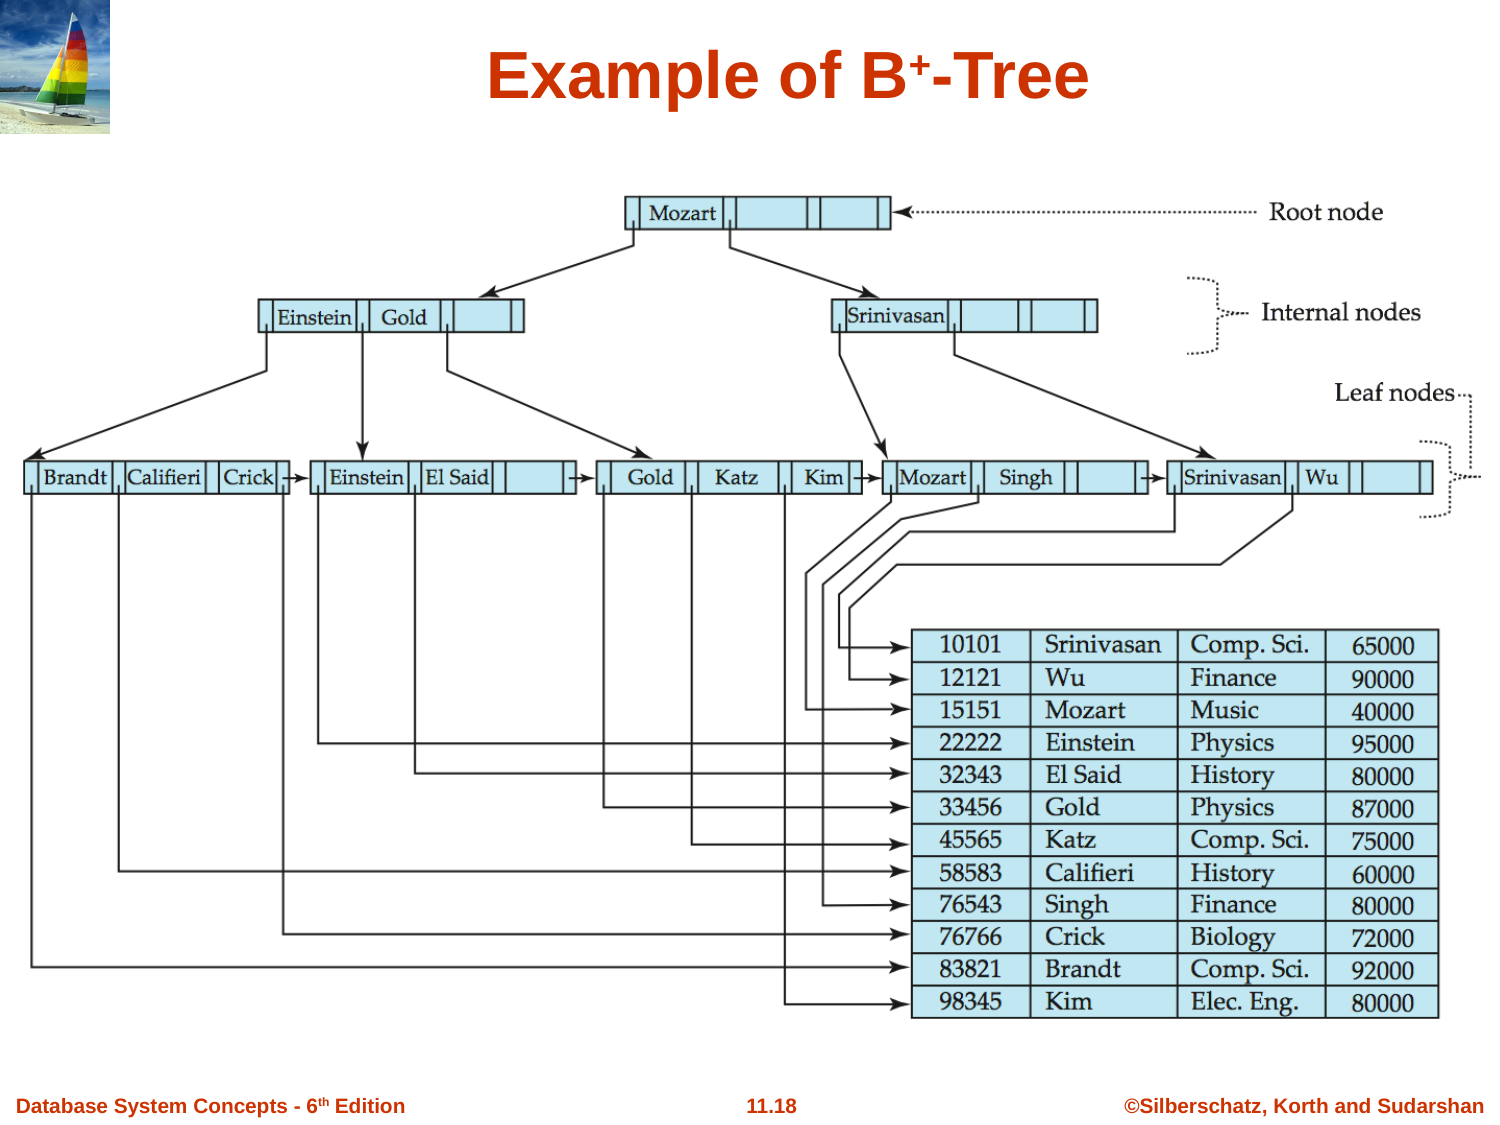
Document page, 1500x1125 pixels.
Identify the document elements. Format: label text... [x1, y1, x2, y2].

title Example of B+-Tree [125, 18, 1452, 120]
picture [0, 0, 110, 134]
picture [22, 192, 1482, 1019]
